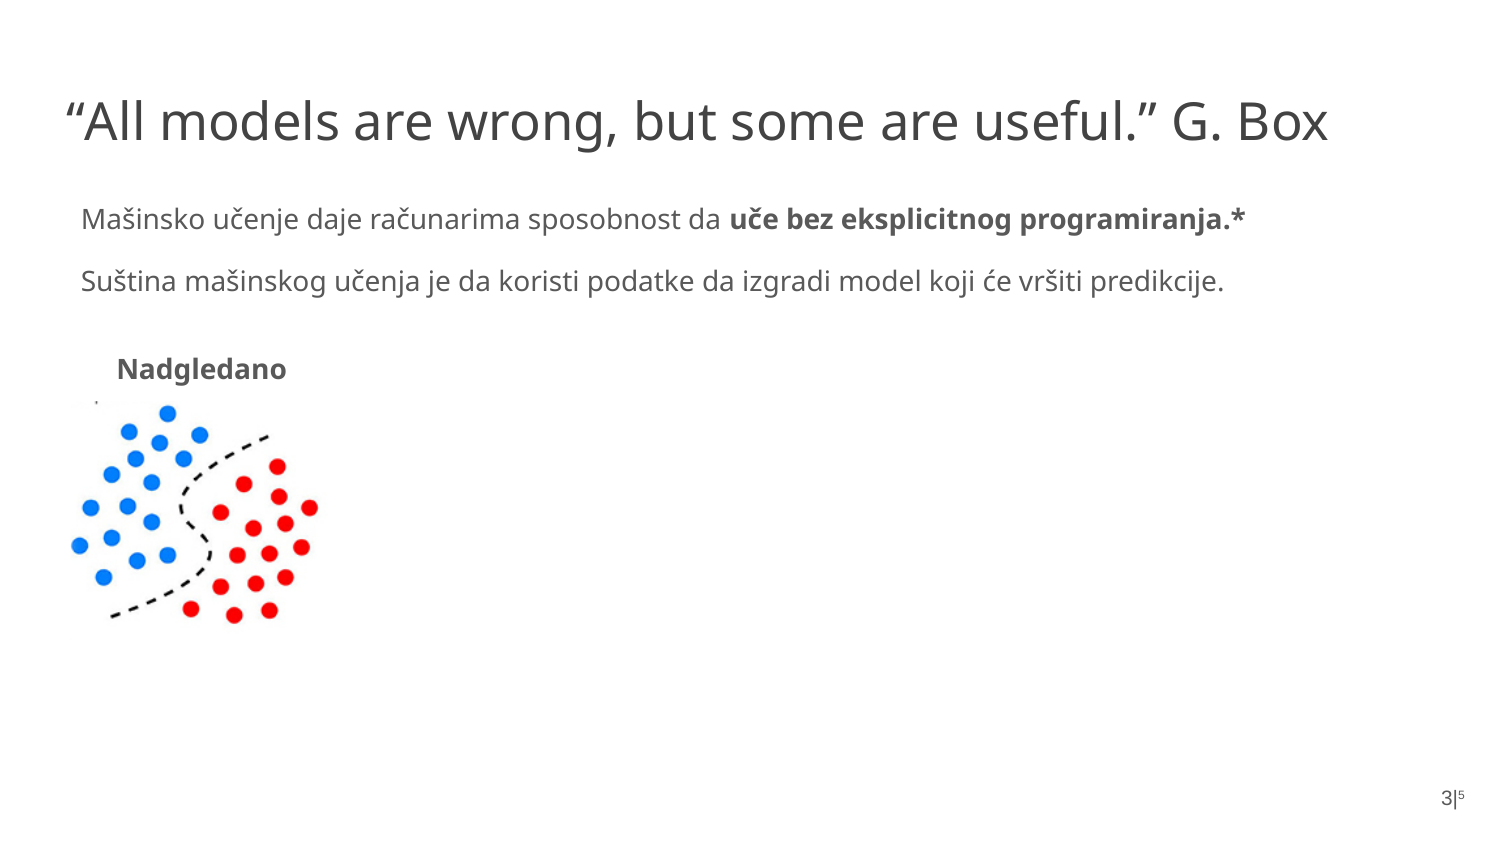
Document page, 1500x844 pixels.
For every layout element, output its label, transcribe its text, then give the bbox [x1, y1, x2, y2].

title “All models are wrong, but some are useful.” G. Box [51, 72, 1476, 167]
text_box Nadgledano [4, 336, 1490, 400]
picture [70, 401, 331, 641]
text_box Suština mašinskog učenja je da koristi podatke da izgradi model koji će vršiti predikcije. [65, 250, 1367, 313]
text_box Mašinsko učenje daje računarima sposobnost da uče bez eksplicitnog programiranja.* [65, 186, 1367, 250]
slide_number 3|5 [1389, 764, 1480, 830]
